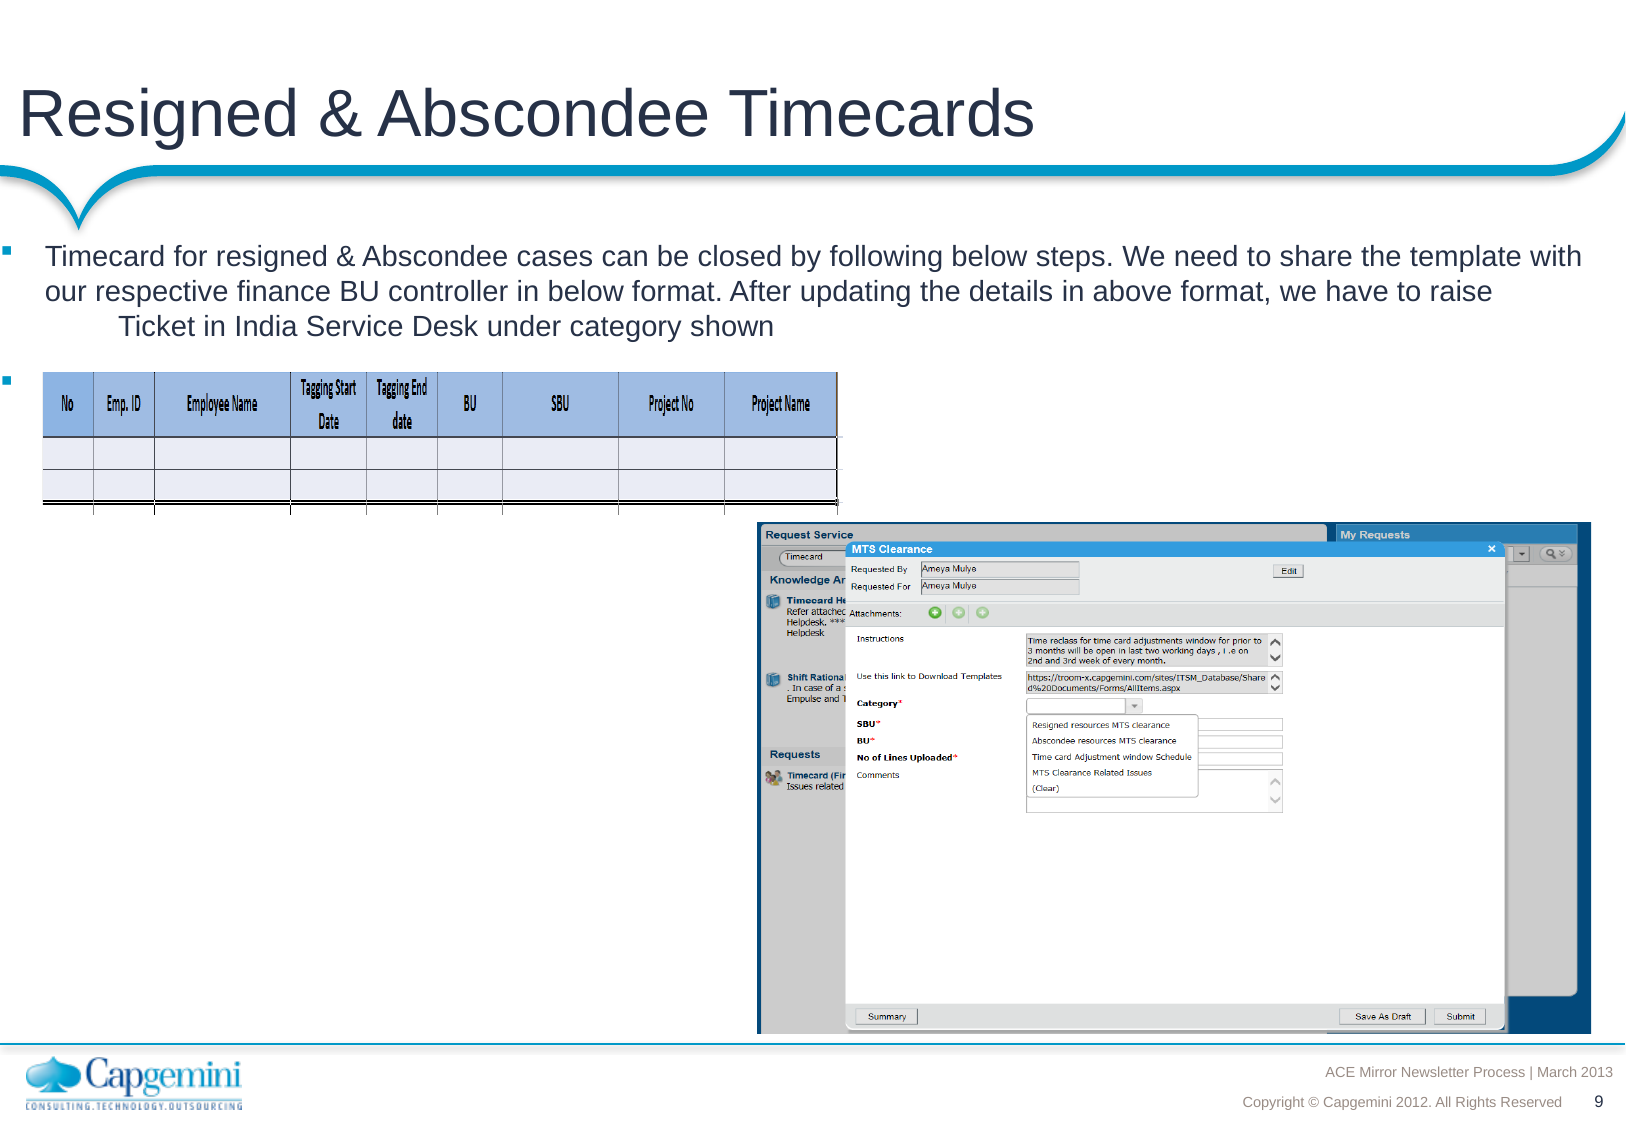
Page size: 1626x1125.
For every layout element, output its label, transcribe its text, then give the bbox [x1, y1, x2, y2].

title Resigned & Abscondee Timecards [0, 0, 1625, 233]
picture [756, 522, 1592, 1035]
picture [42, 371, 844, 515]
list Timecard for resigned & Abscondee cases can be closed by following below steps. We need to share the template with our respective finance BU controller in below format. After updating the details in above format, we have to raise Ticket in India Service Desk under category shown [0, 237, 1625, 1045]
picture [26, 1056, 242, 1110]
